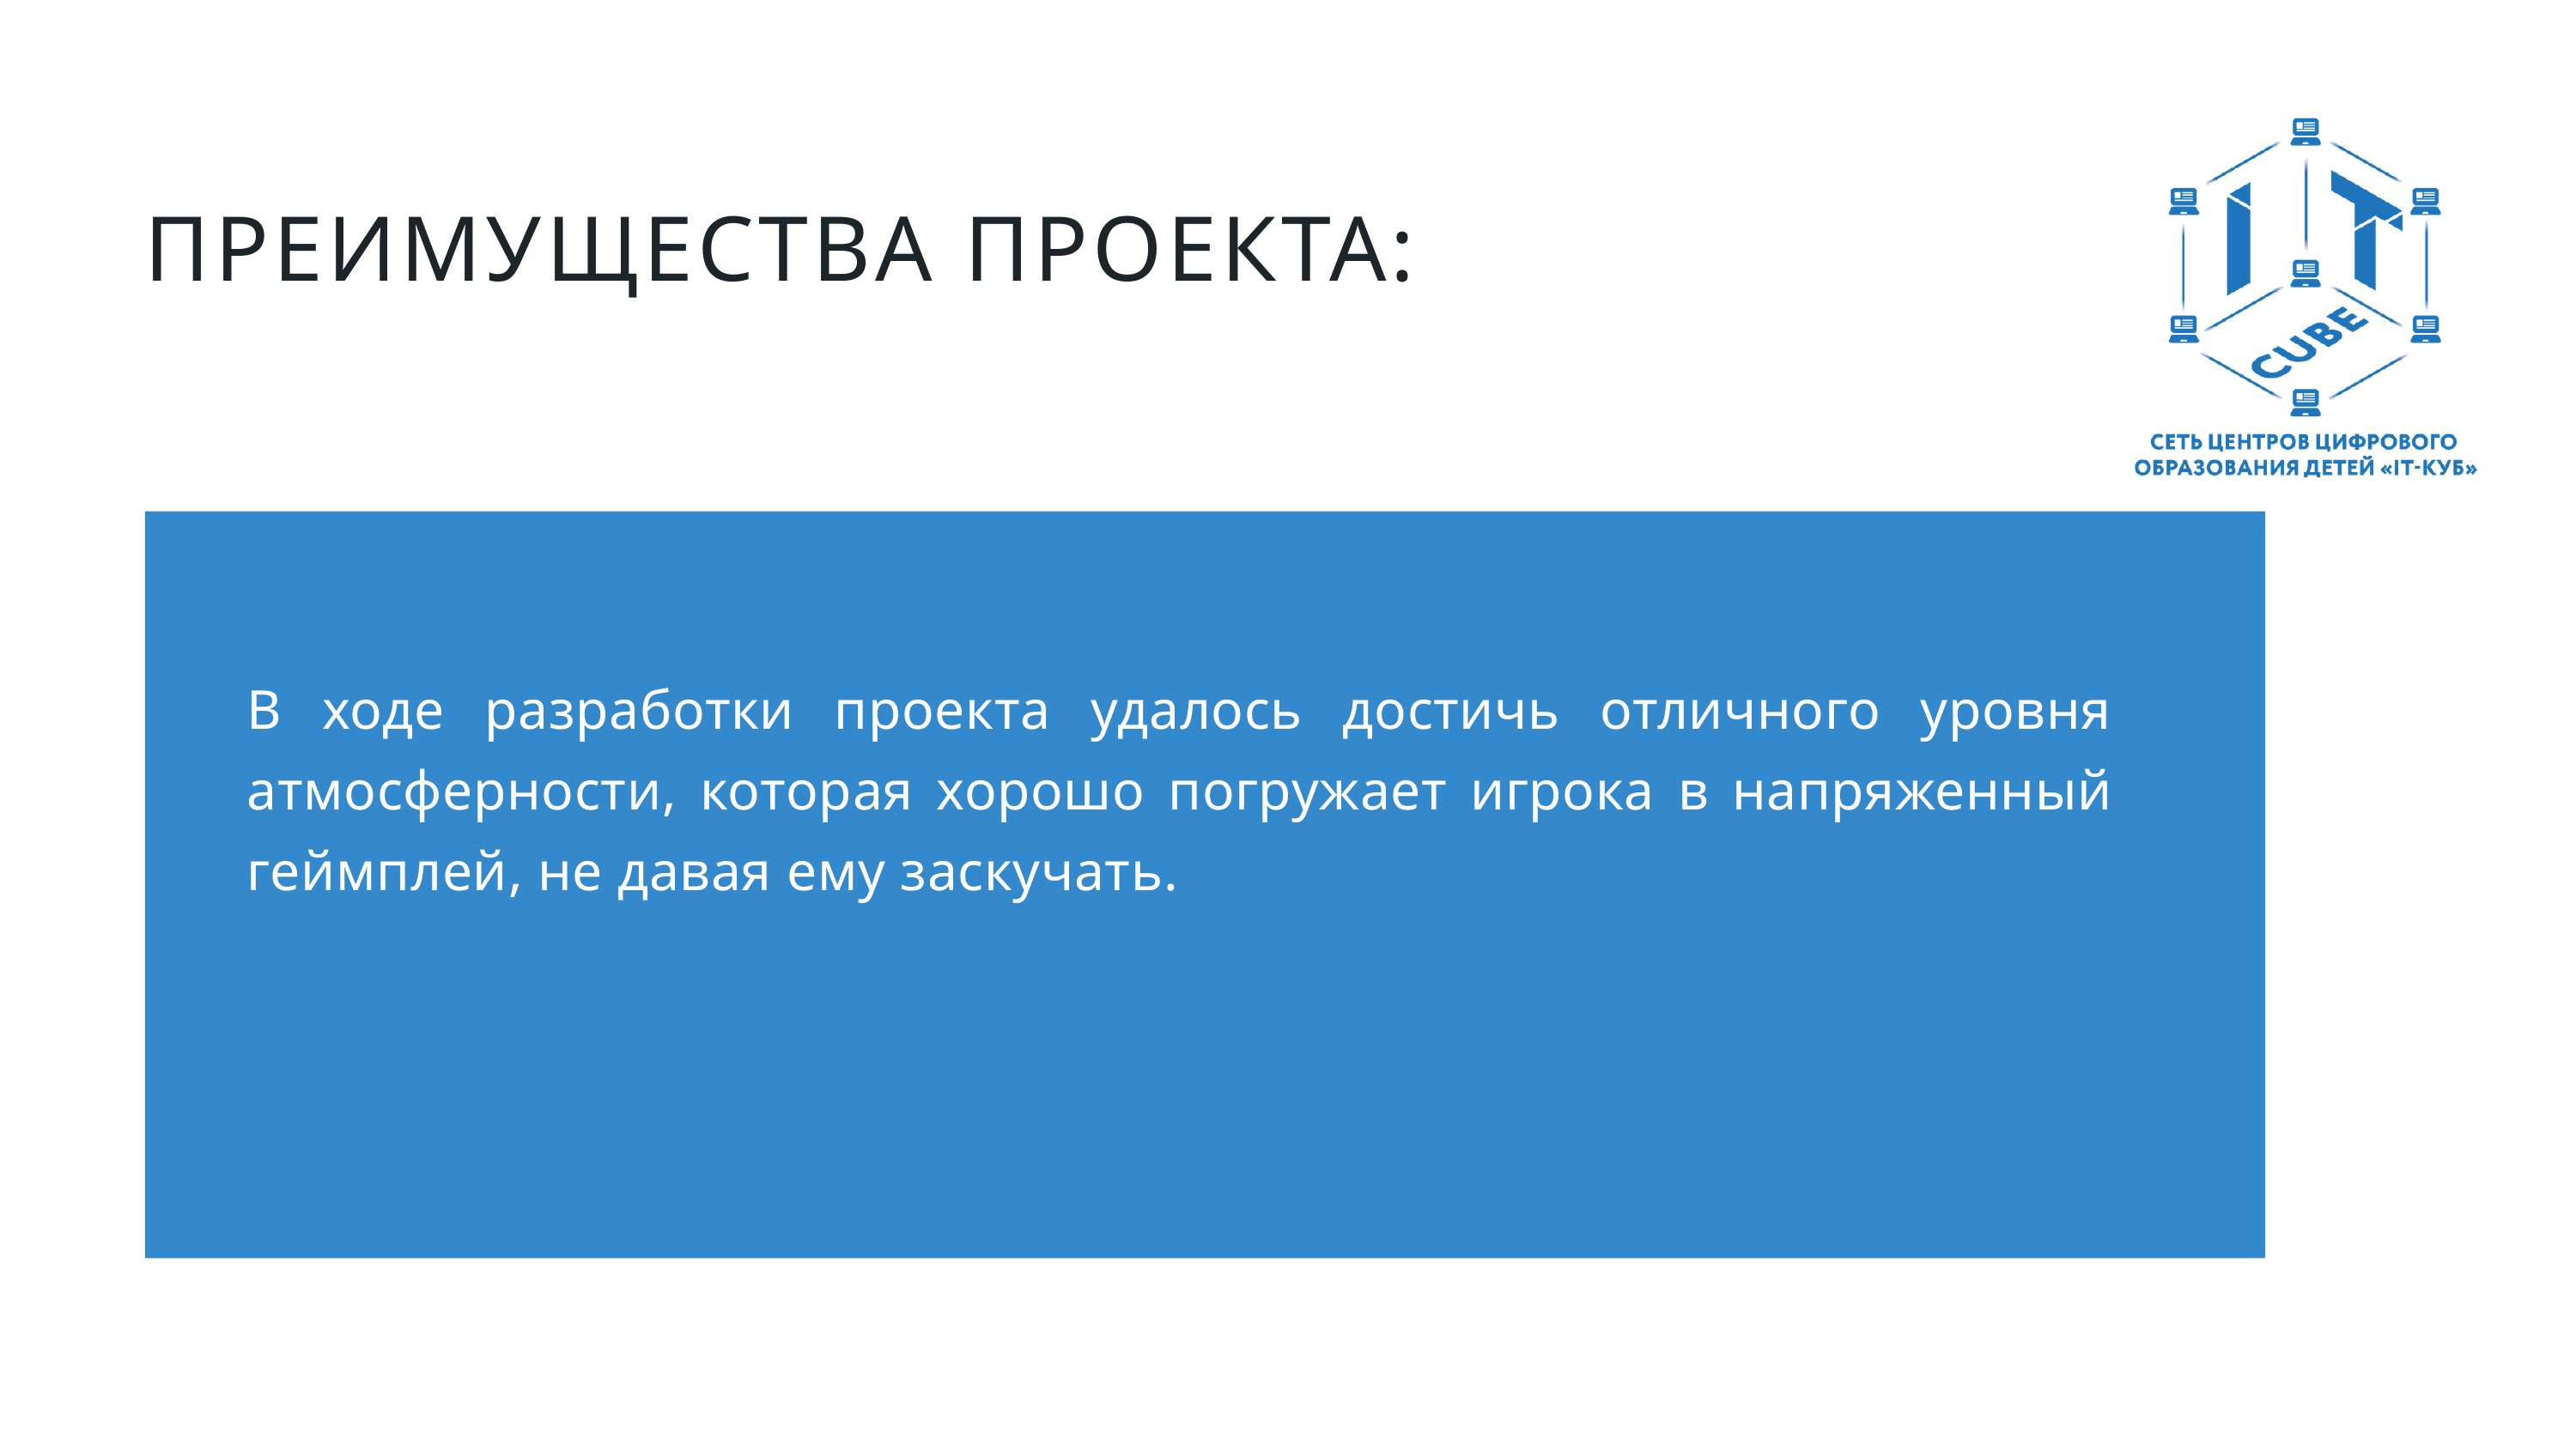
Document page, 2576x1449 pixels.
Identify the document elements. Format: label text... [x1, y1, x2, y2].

text_box [144, 511, 2266, 1258]
text_box ПРЕИМУЩЕСТВА ПРОЕКТА: [144, 183, 1567, 300]
picture [2115, 99, 2501, 512]
text_box В ходе разработки проекта удалось достичь отличного уровня атмосферности, которая хорошо погружает игрока в напряженный геймплей, не давая ему заскучать. [246, 659, 2116, 902]
